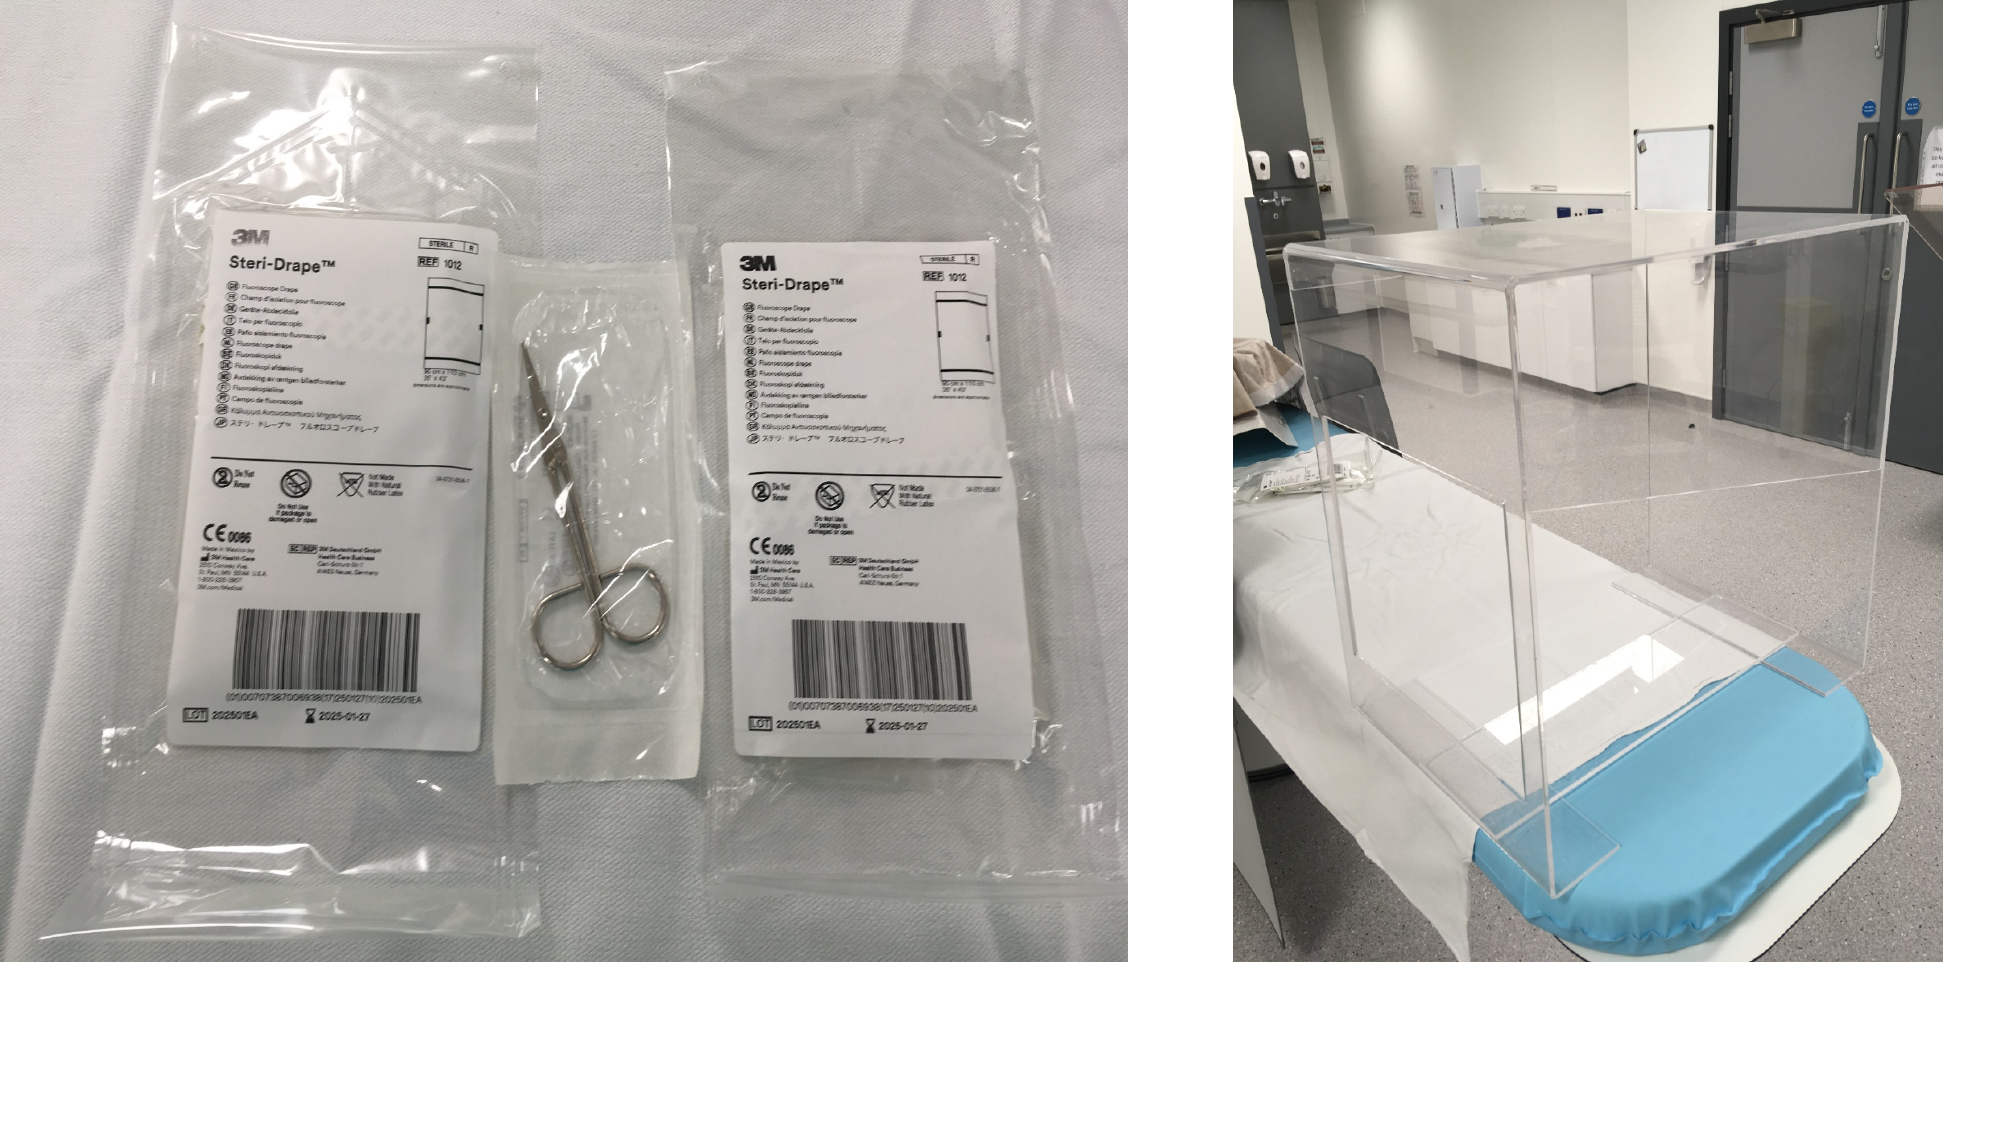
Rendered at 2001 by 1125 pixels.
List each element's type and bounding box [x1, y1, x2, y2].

picture [0, 0, 2000, 962]
